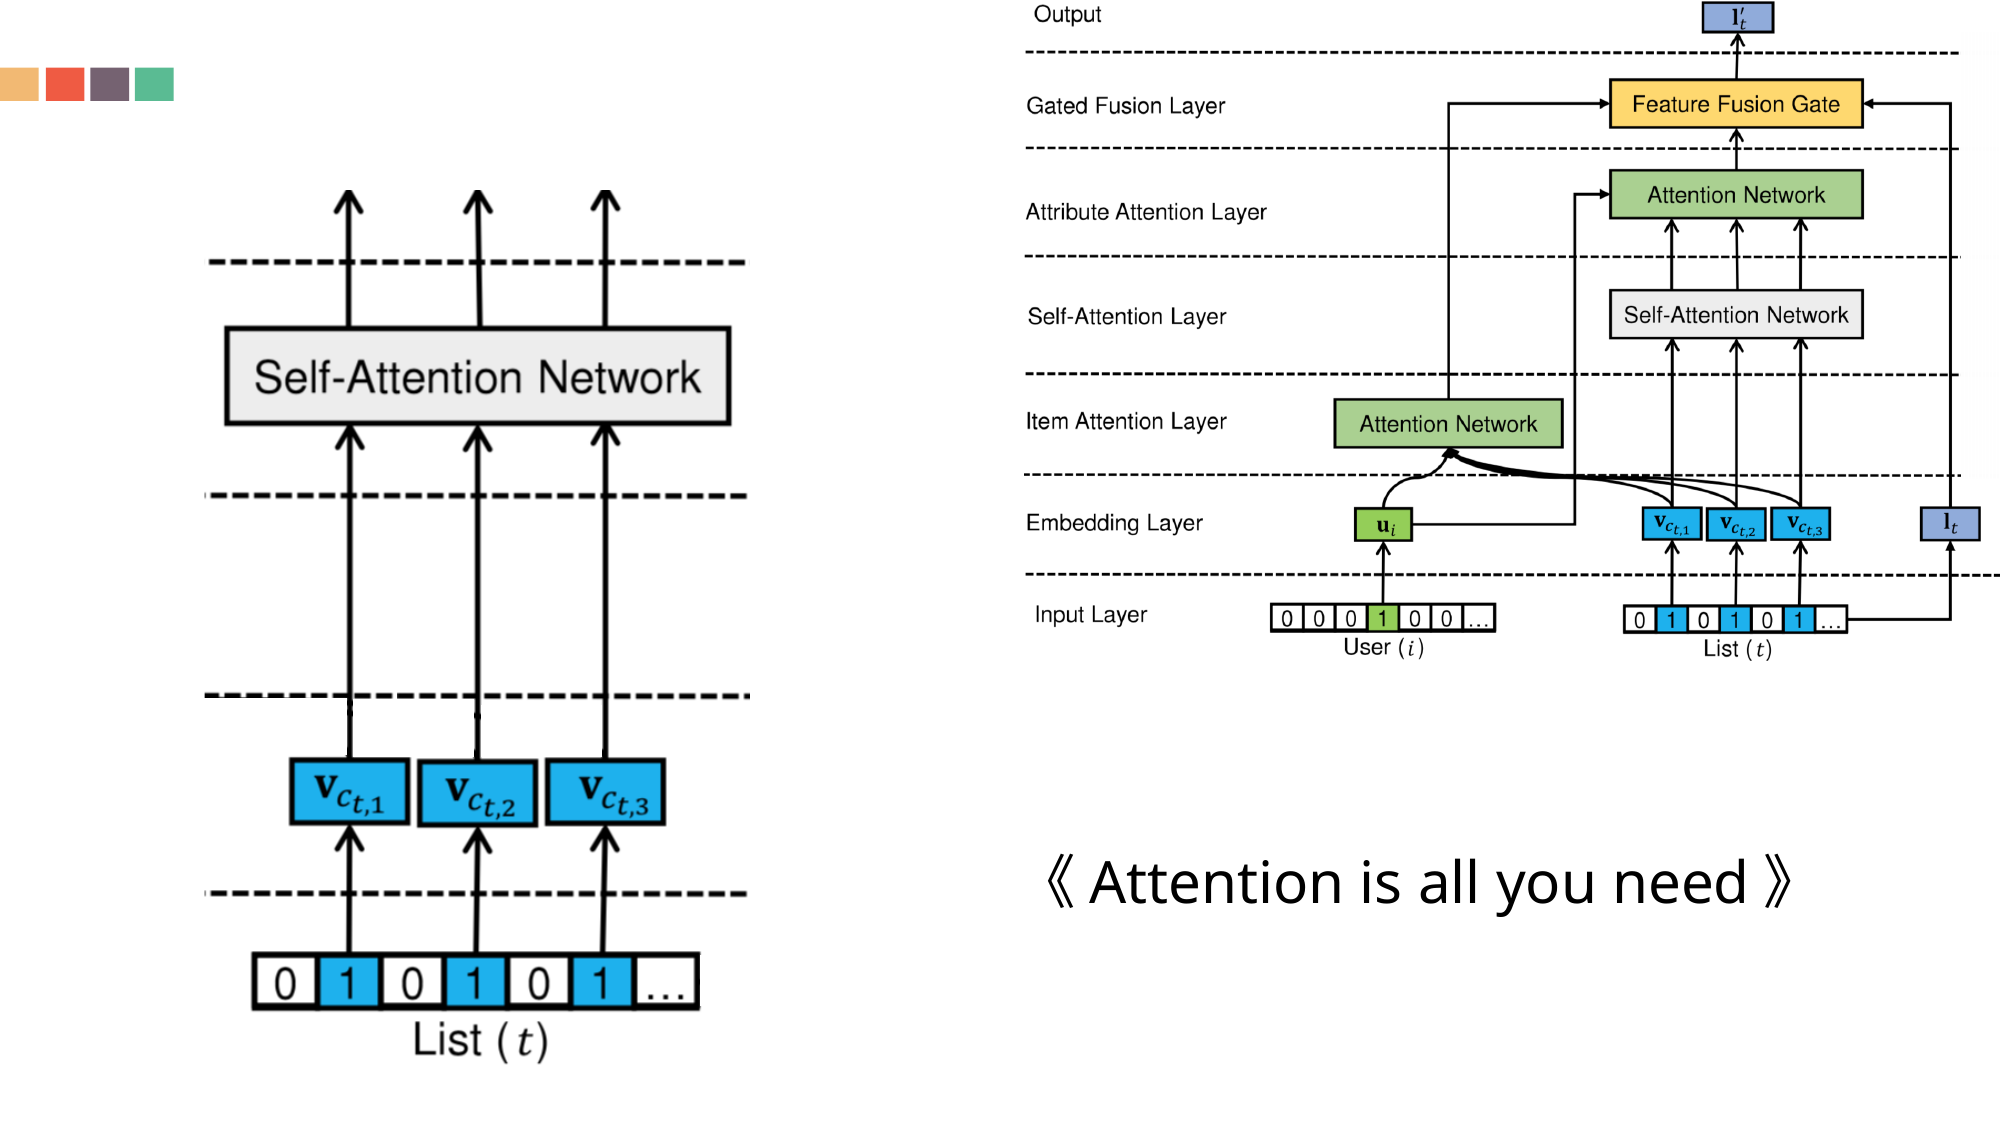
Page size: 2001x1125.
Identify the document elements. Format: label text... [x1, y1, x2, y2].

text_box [1024, 0, 2000, 662]
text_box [202, 190, 750, 1071]
text_box 《Attention is all you need》 [1002, 838, 1850, 923]
